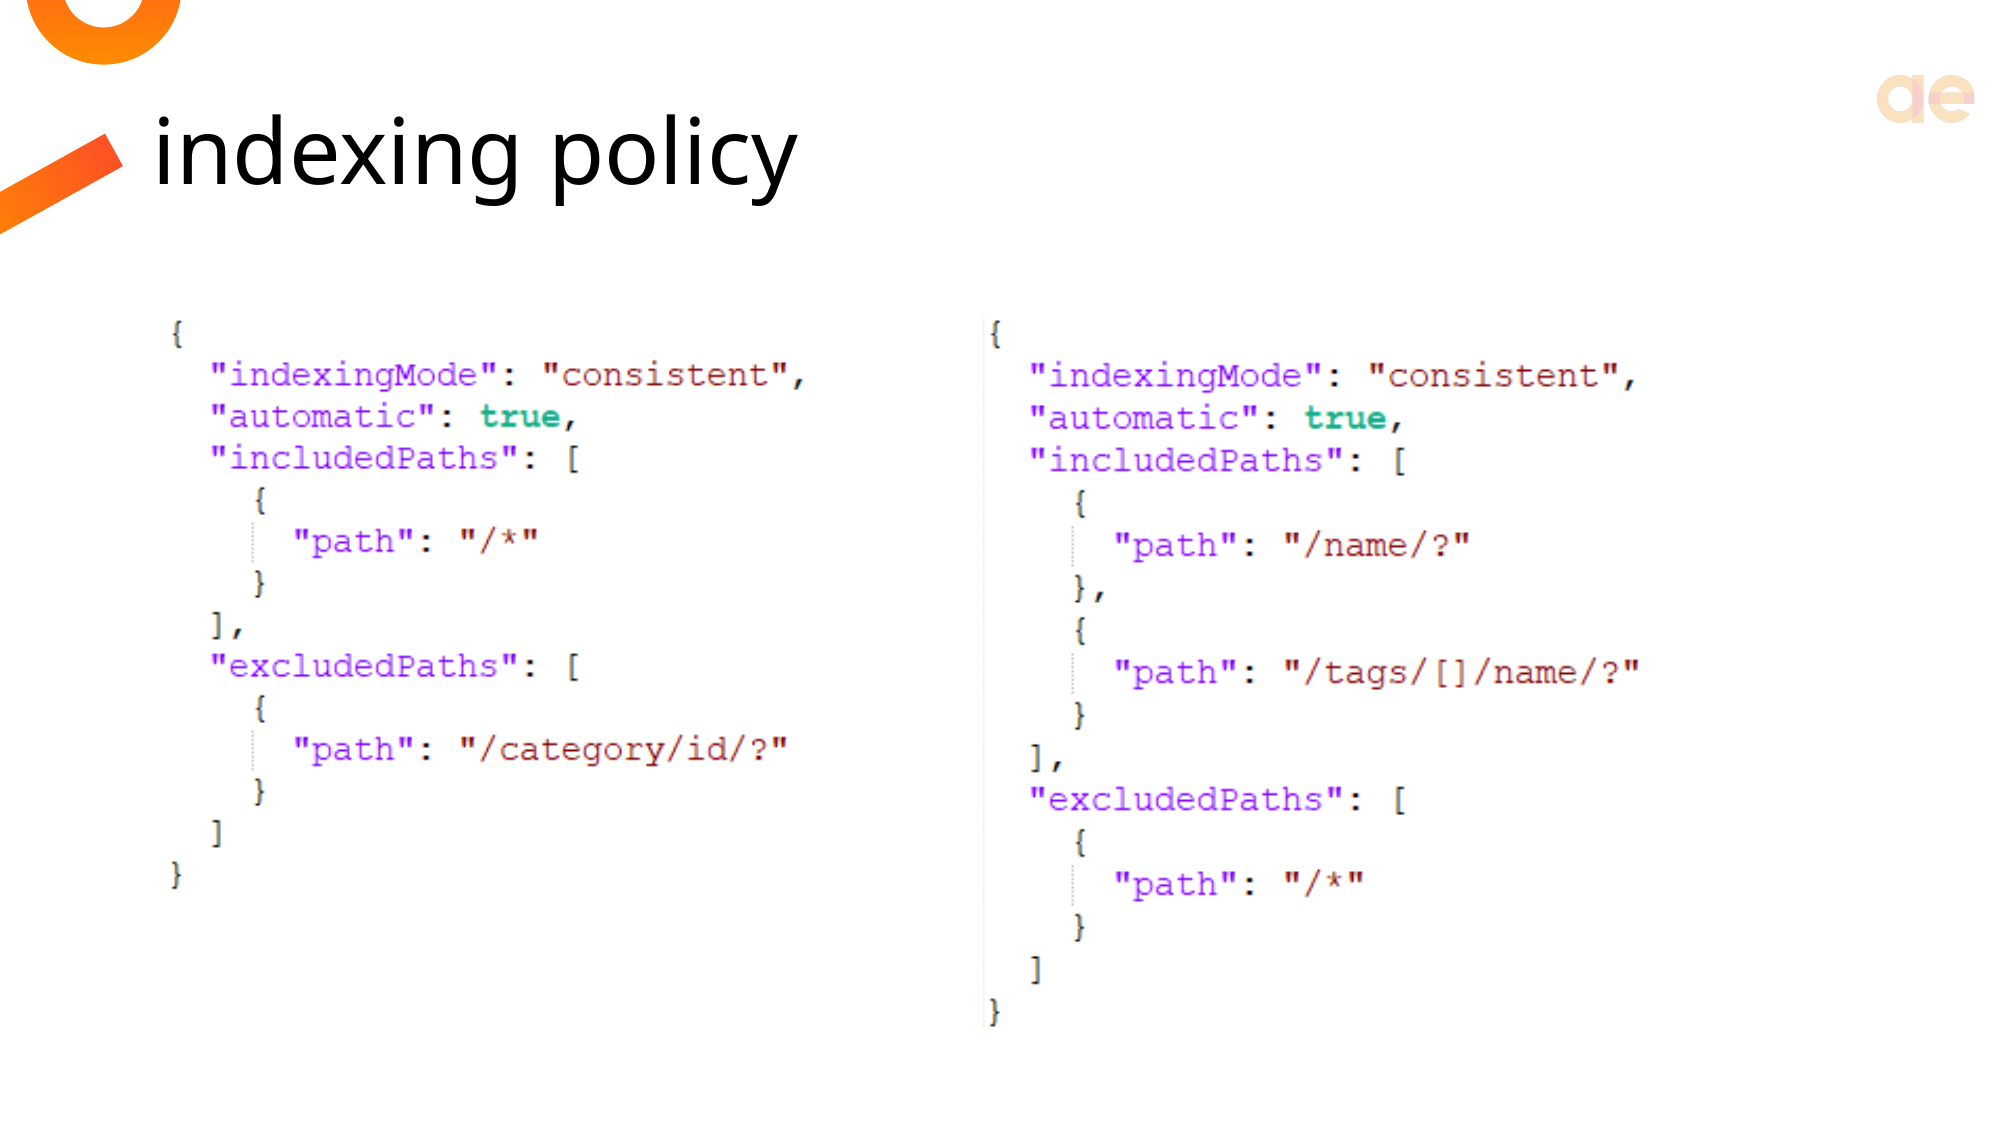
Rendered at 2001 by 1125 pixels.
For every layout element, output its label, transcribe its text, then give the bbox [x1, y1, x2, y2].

picture [1877, 75, 1975, 123]
picture [167, 317, 834, 906]
picture [983, 316, 1651, 1029]
title indexing policy [137, 79, 1863, 212]
